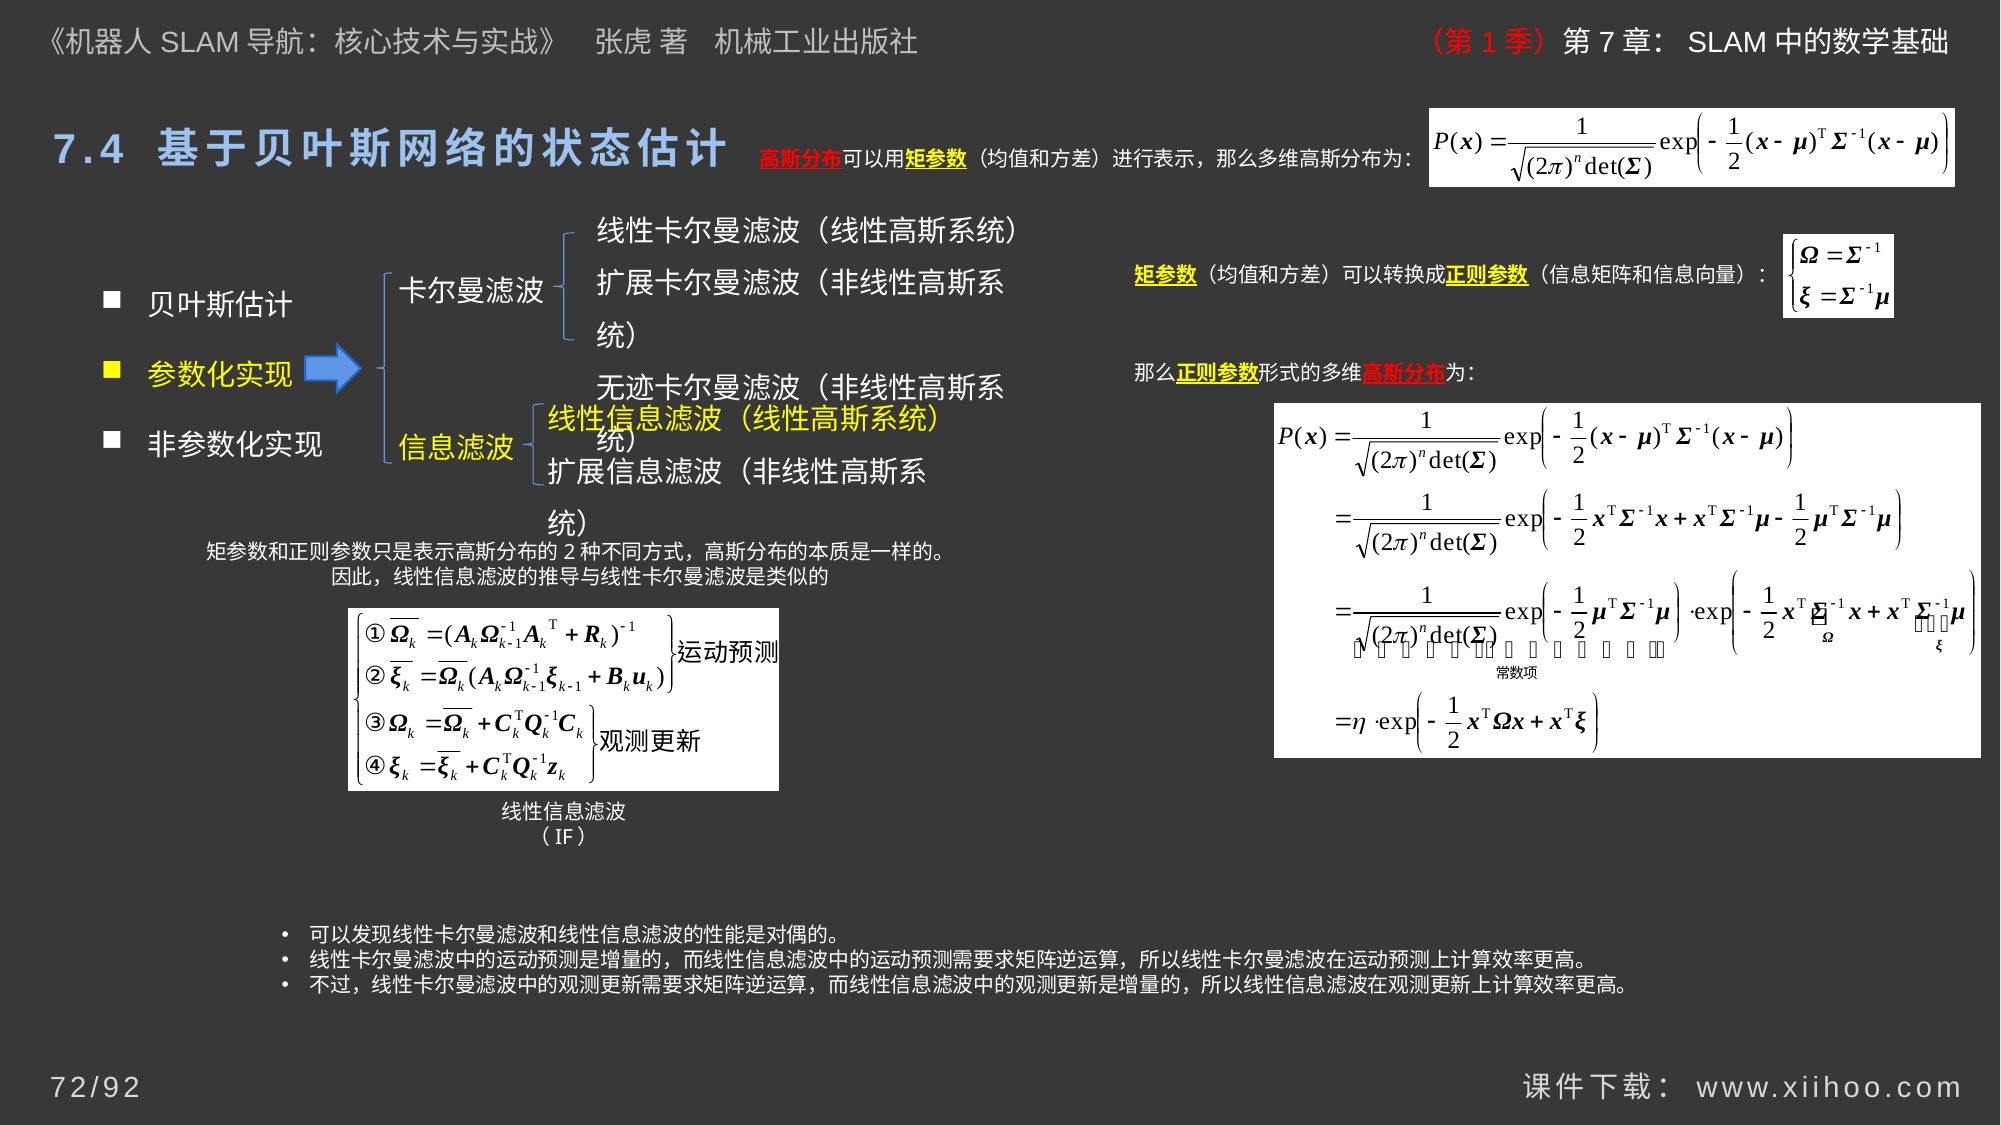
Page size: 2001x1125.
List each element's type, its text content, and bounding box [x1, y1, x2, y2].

text_box （第1季）第7章：SLAM中的数学基础 [1075, 16, 1965, 66]
text_box 课件下载：www.xiihoo.com [1493, 1057, 1991, 1114]
text_box 矩参数（均值和方差）可以转换成正则参数（信息矩阵和信息向量）： [1119, 254, 1783, 294]
text_box 可以发现线性卡尔曼滤波和线性信息滤波的性能是对偶的。 线性卡尔曼滤波中的运动预测是增量的，而线性信息滤波中的运动预测需要求矩阵逆运算，所以线性卡尔曼滤波在运动预测上计算效率更高。 不过，线性卡尔曼滤波中的观测更新需要求矩阵逆运算，而线性信息滤波中的观测更新是增量的，所以线性信息滤波在观测更新上计算效率更高。 [266, 914, 1691, 1004]
text_box [522, 442, 532, 447]
text_box 高斯分布可以用矩参数（均值和方差）进行表示，那么多维高斯分布为： [744, 137, 1429, 178]
title 7.4 基于贝叶斯网络的状态估计 [38, 98, 768, 180]
text_box 贝叶斯估计 参数化实现 非参数化实现 [86, 243, 361, 469]
text_box 线性卡尔曼滤波（线性高斯系统） 扩展卡尔曼滤波（非线性高斯系统） 无迹卡尔曼滤波（非线性高斯系统） [581, 187, 1055, 464]
text_box [553, 232, 575, 341]
text_box 线性信息滤波（线性高斯系统） 扩展信息滤波（非线性高斯系统） [532, 375, 985, 530]
text_box 72/92 [34, 1060, 187, 1111]
text_box 矩参数和正则参数只是表示高斯分布的2种不同方式，高斯分布的本质是一样的。 因此，线性信息滤波的推导与线性卡尔曼滤波是类似的 [175, 530, 985, 596]
text_box 那么正则参数形式的多维高斯分布为： [1119, 352, 1497, 392]
text_box 卡尔曼滤波 信息滤波 [383, 247, 561, 472]
picture [0, 0, 2001, 1125]
text_box 《机器人SLAM导航：核心技术与实战》 张虎 著 机械工业出版社 [16, 16, 940, 66]
text_box [304, 342, 363, 395]
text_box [1273, 403, 1981, 758]
text_box 线性信息滤波 （IF） [461, 792, 667, 856]
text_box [348, 607, 780, 792]
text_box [1429, 108, 1955, 188]
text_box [1783, 234, 1894, 318]
